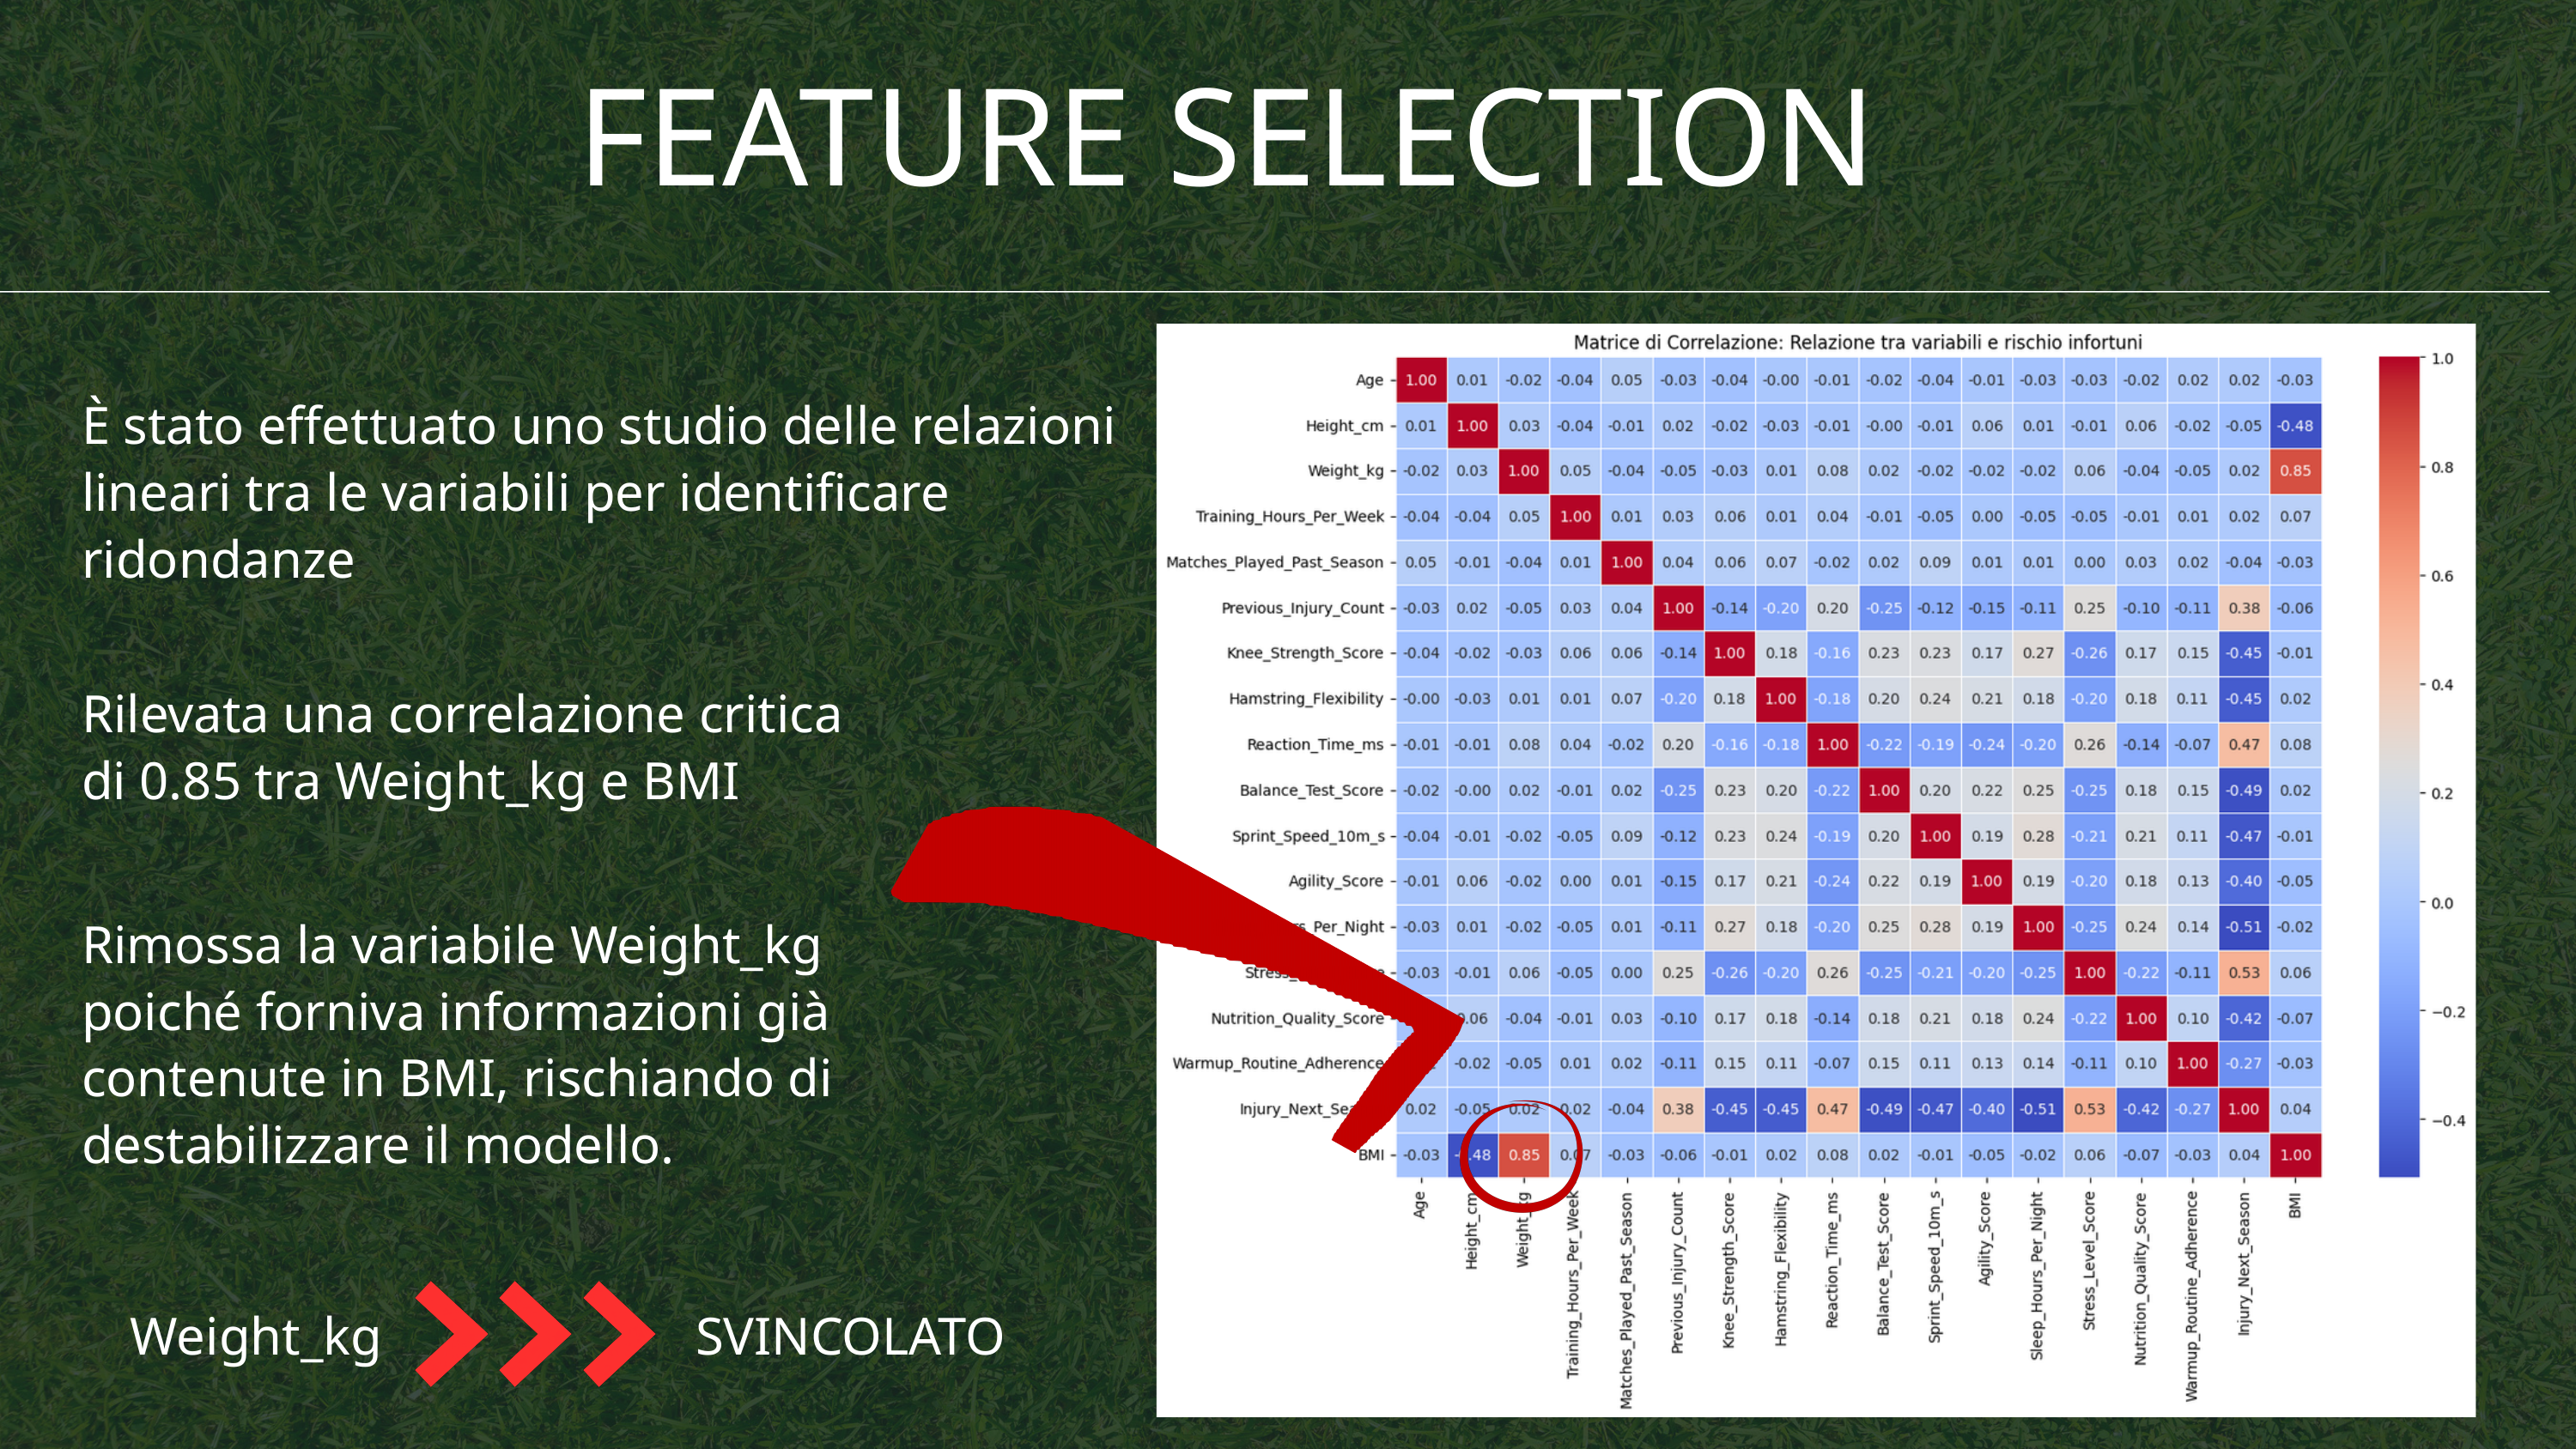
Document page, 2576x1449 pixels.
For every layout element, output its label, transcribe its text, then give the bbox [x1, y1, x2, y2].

text_box FEATURE SELECTION [577, 94, 1999, 213]
text_box [415, 1281, 489, 1387]
text_box [1156, 324, 2476, 1417]
text_box [499, 1281, 573, 1387]
text_box [1458, 1096, 1586, 1213]
text_box Weight_kg [129, 1298, 385, 1366]
text_box [583, 1281, 656, 1387]
text_box [889, 744, 1469, 1170]
text_box SVINCOLATO [696, 1298, 1033, 1366]
text_box [0, 0, 2576, 1449]
text_box Rilevata una correlazione critica di 0.85 tra Weight_kg e BMI [82, 676, 894, 810]
text_box È stato effettuato uno studio delle relazioni lineari tra le variabili per identificare ridondanze [82, 388, 1126, 589]
text_box Rimossa la variabile Weight_kg poiché forniva informazioni già contenute in BMI, rischiando di destabilizzare il modello. [82, 906, 894, 1174]
